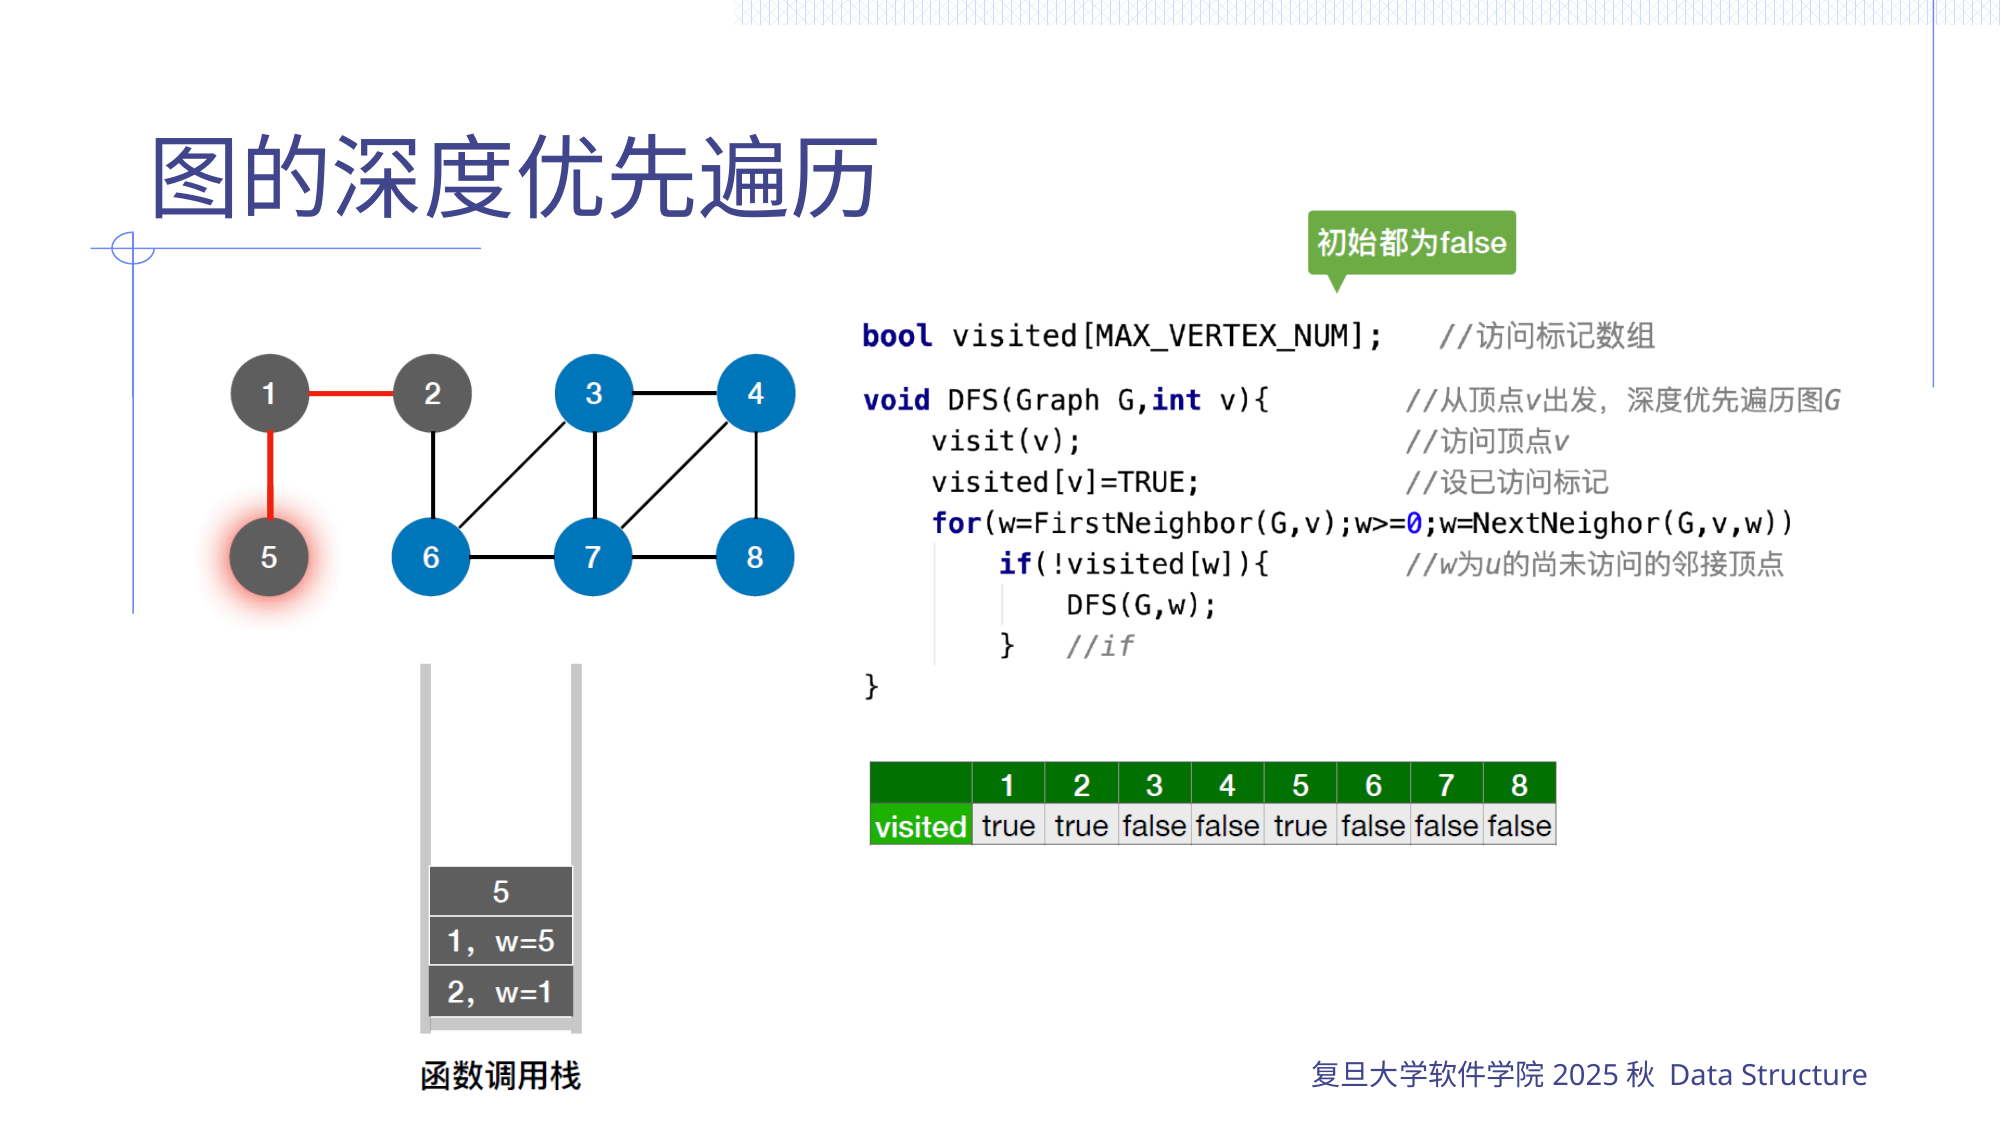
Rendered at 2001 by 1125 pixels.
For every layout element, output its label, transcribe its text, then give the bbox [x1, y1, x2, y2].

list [188, 201, 1878, 1099]
title 图的深度优先遍历 [133, 50, 1834, 238]
